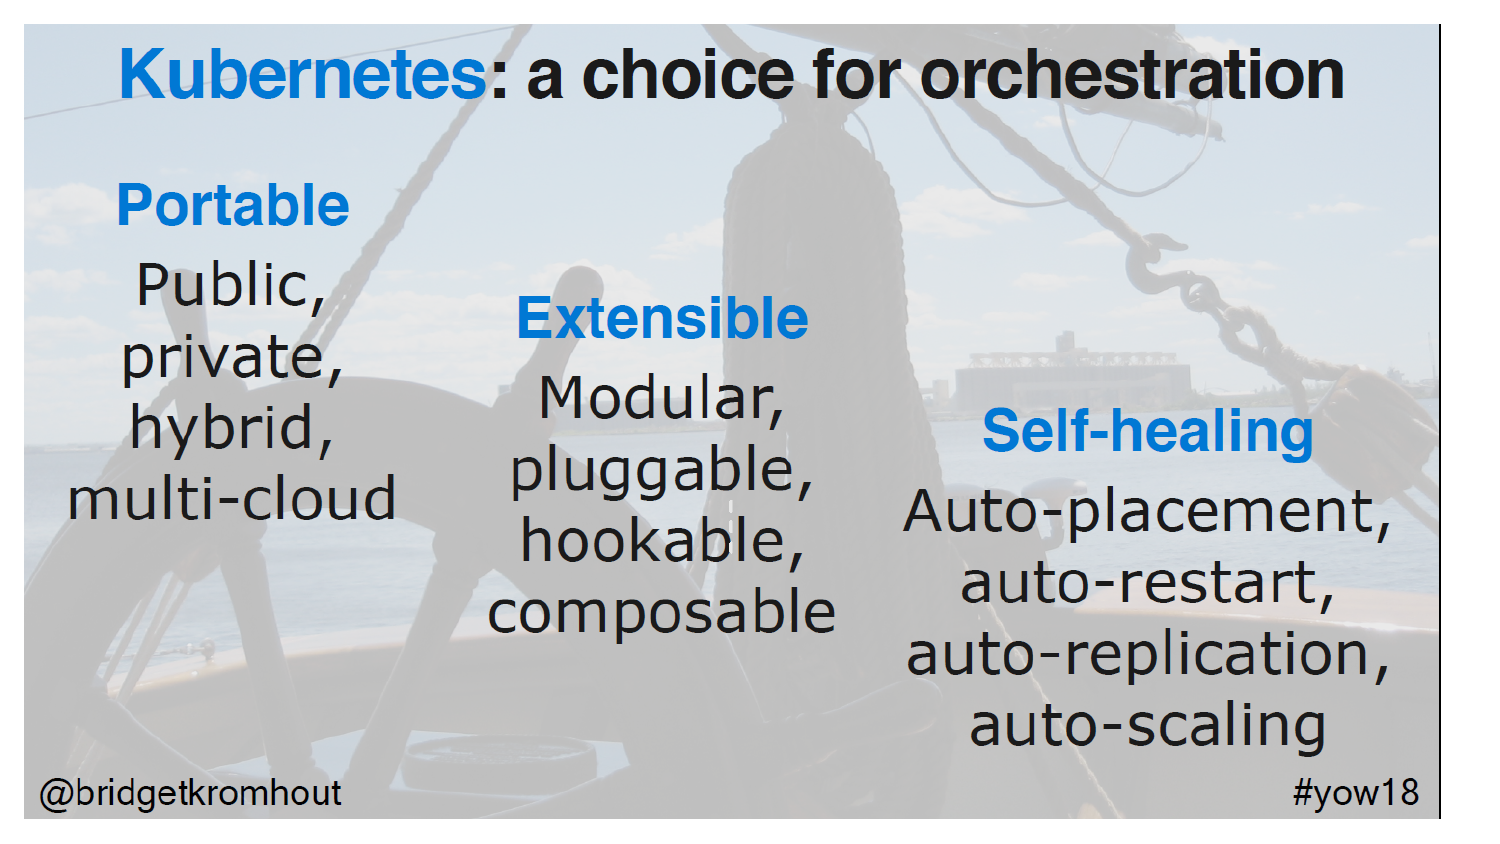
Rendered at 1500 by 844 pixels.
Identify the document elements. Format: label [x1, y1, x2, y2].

picture [24, 24, 1441, 819]
